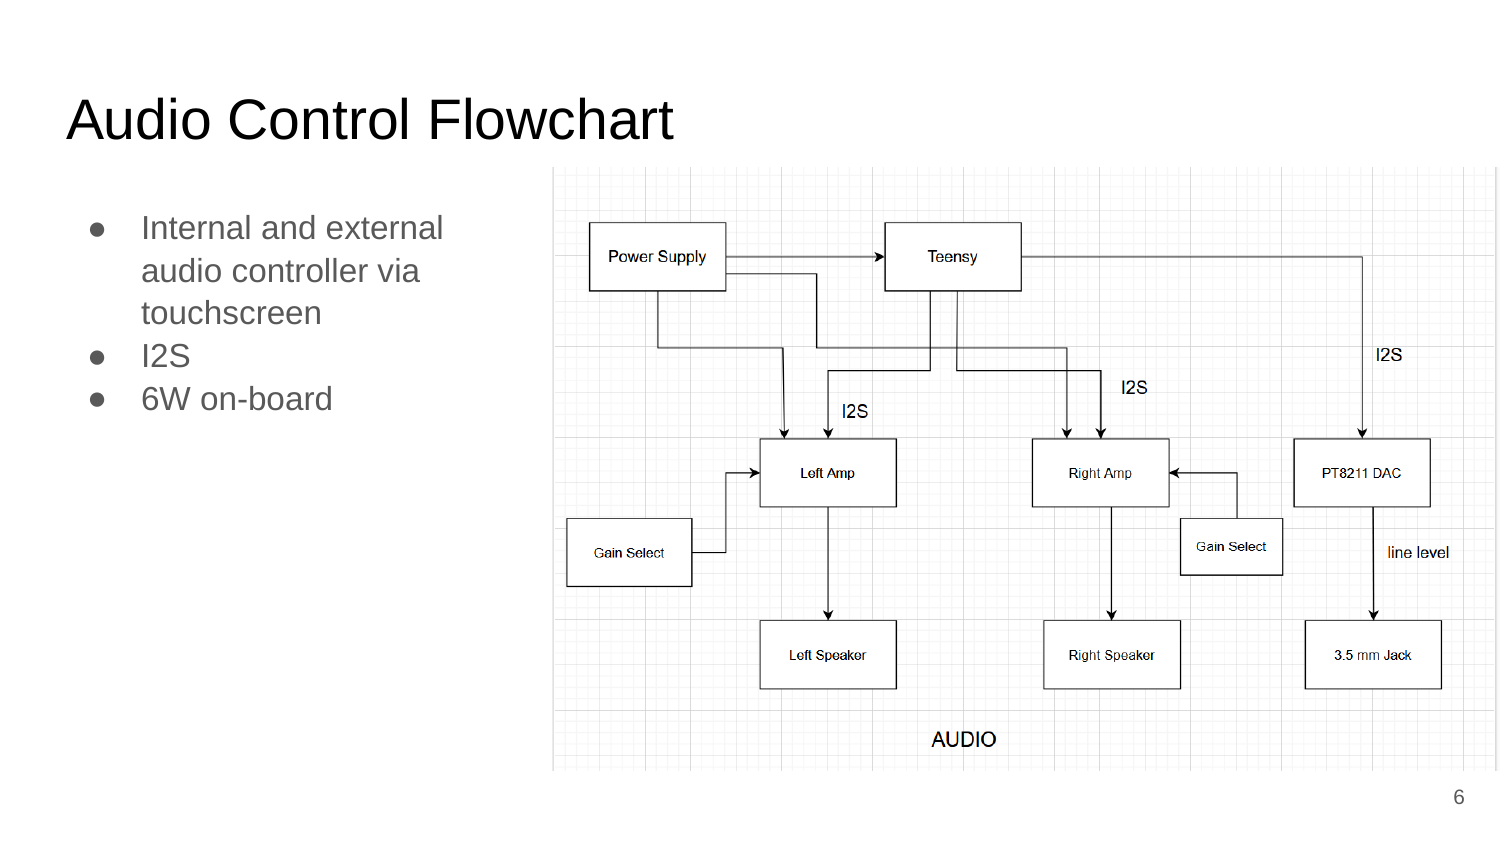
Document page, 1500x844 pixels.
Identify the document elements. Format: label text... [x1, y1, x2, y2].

slide_number ‹#› [1389, 781, 1480, 830]
list Internal and external audio controller via touchscreen I2S 6W on-board [51, 189, 540, 750]
picture [552, 167, 1500, 772]
title Audio Control Flowchart [51, 72, 1449, 167]
